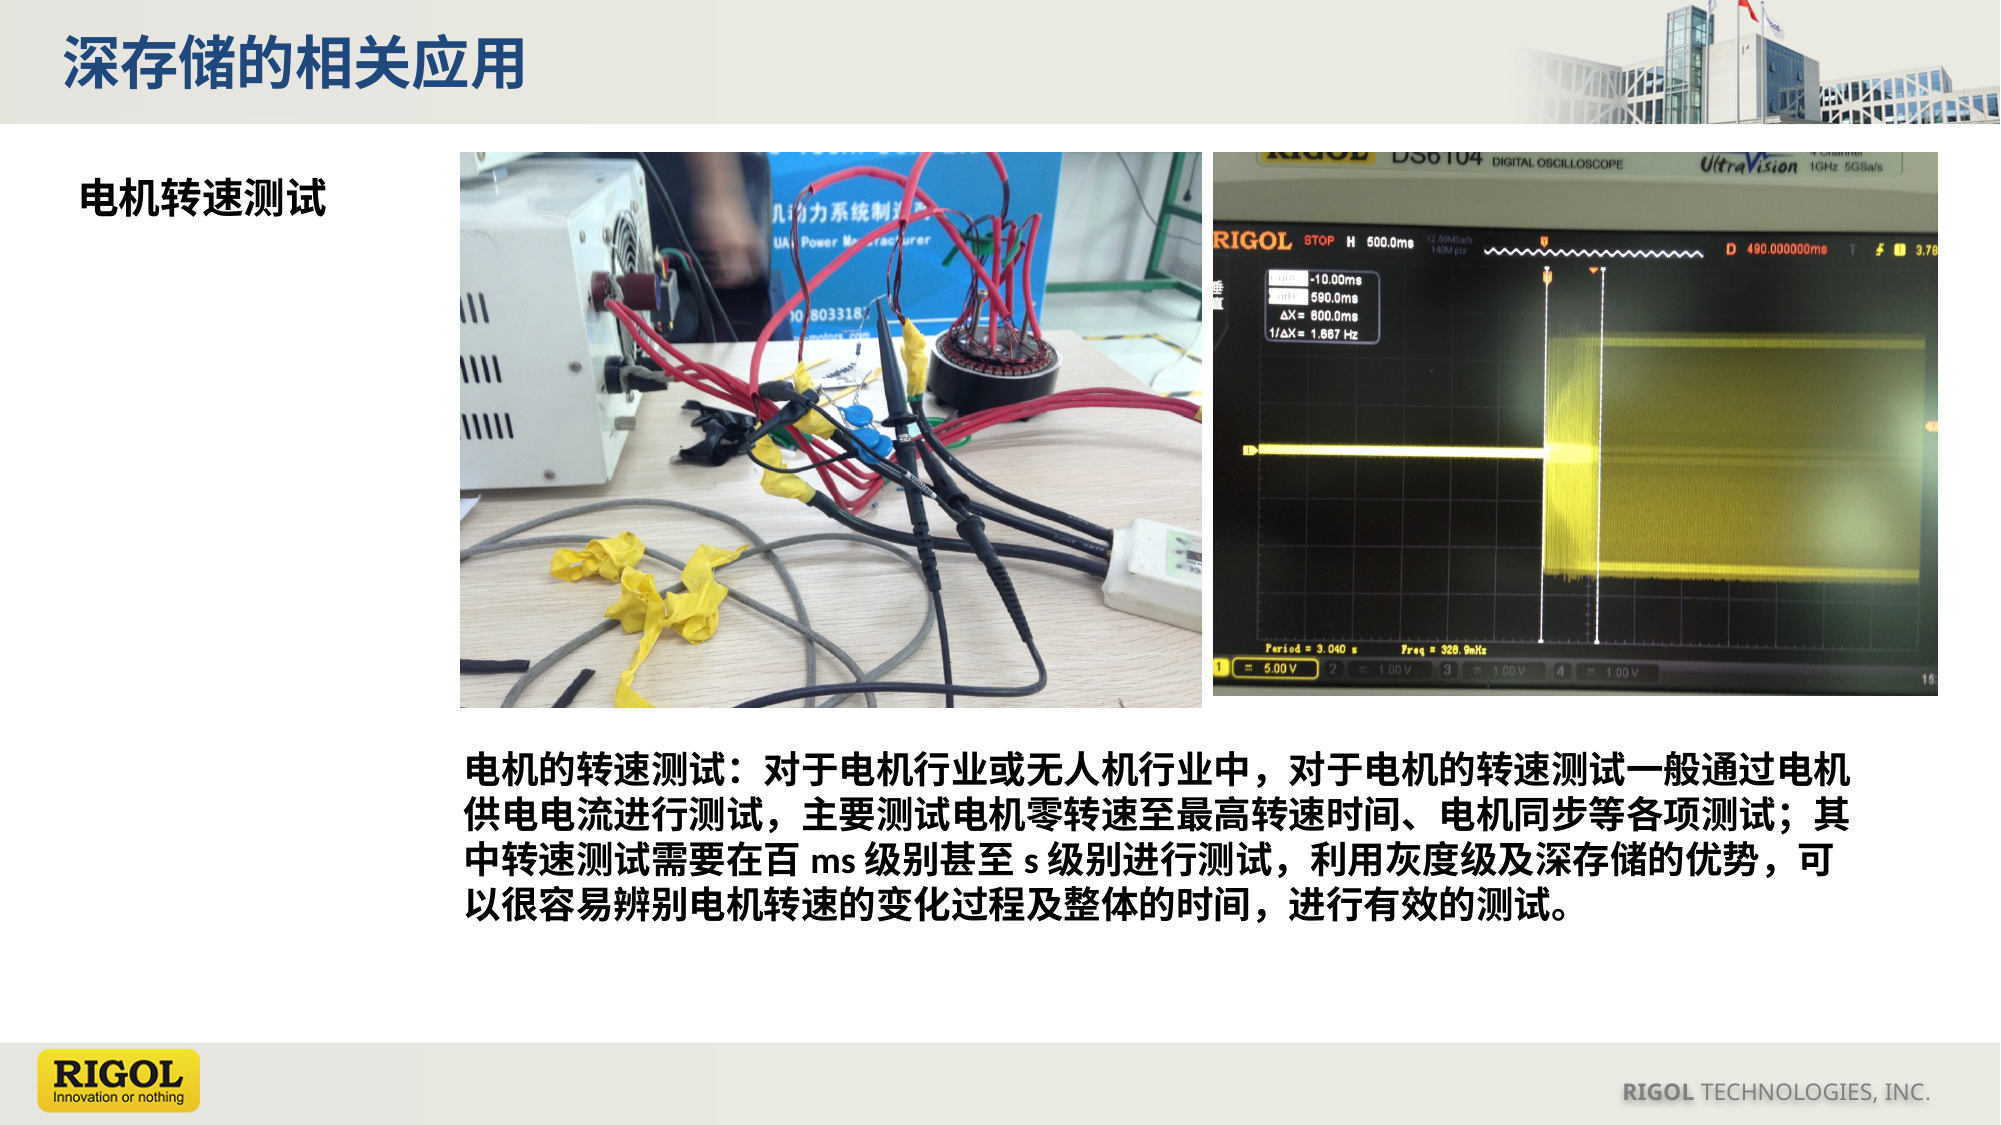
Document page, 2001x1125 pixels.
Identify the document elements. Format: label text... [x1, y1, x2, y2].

text_box 电机的转速测试：对于电机行业或无人机行业中，对于电机的转速测试一般通过电机供电电流进行测试，主要测试电机零转速至最高转速时间、电机同步等各项测试；其中转速测试需要在百ms级别甚至s级别进行测试，利用灰度级及深存储的优势，可以很容易辨别电机转速的变化过程及整体的时间，进行有效的测试。 [449, 738, 1868, 978]
picture [0, 0, 2000, 1125]
text_box 电机转速测试 [62, 164, 426, 229]
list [460, 152, 1202, 708]
list 深存储的相关应用 [47, 19, 1324, 114]
